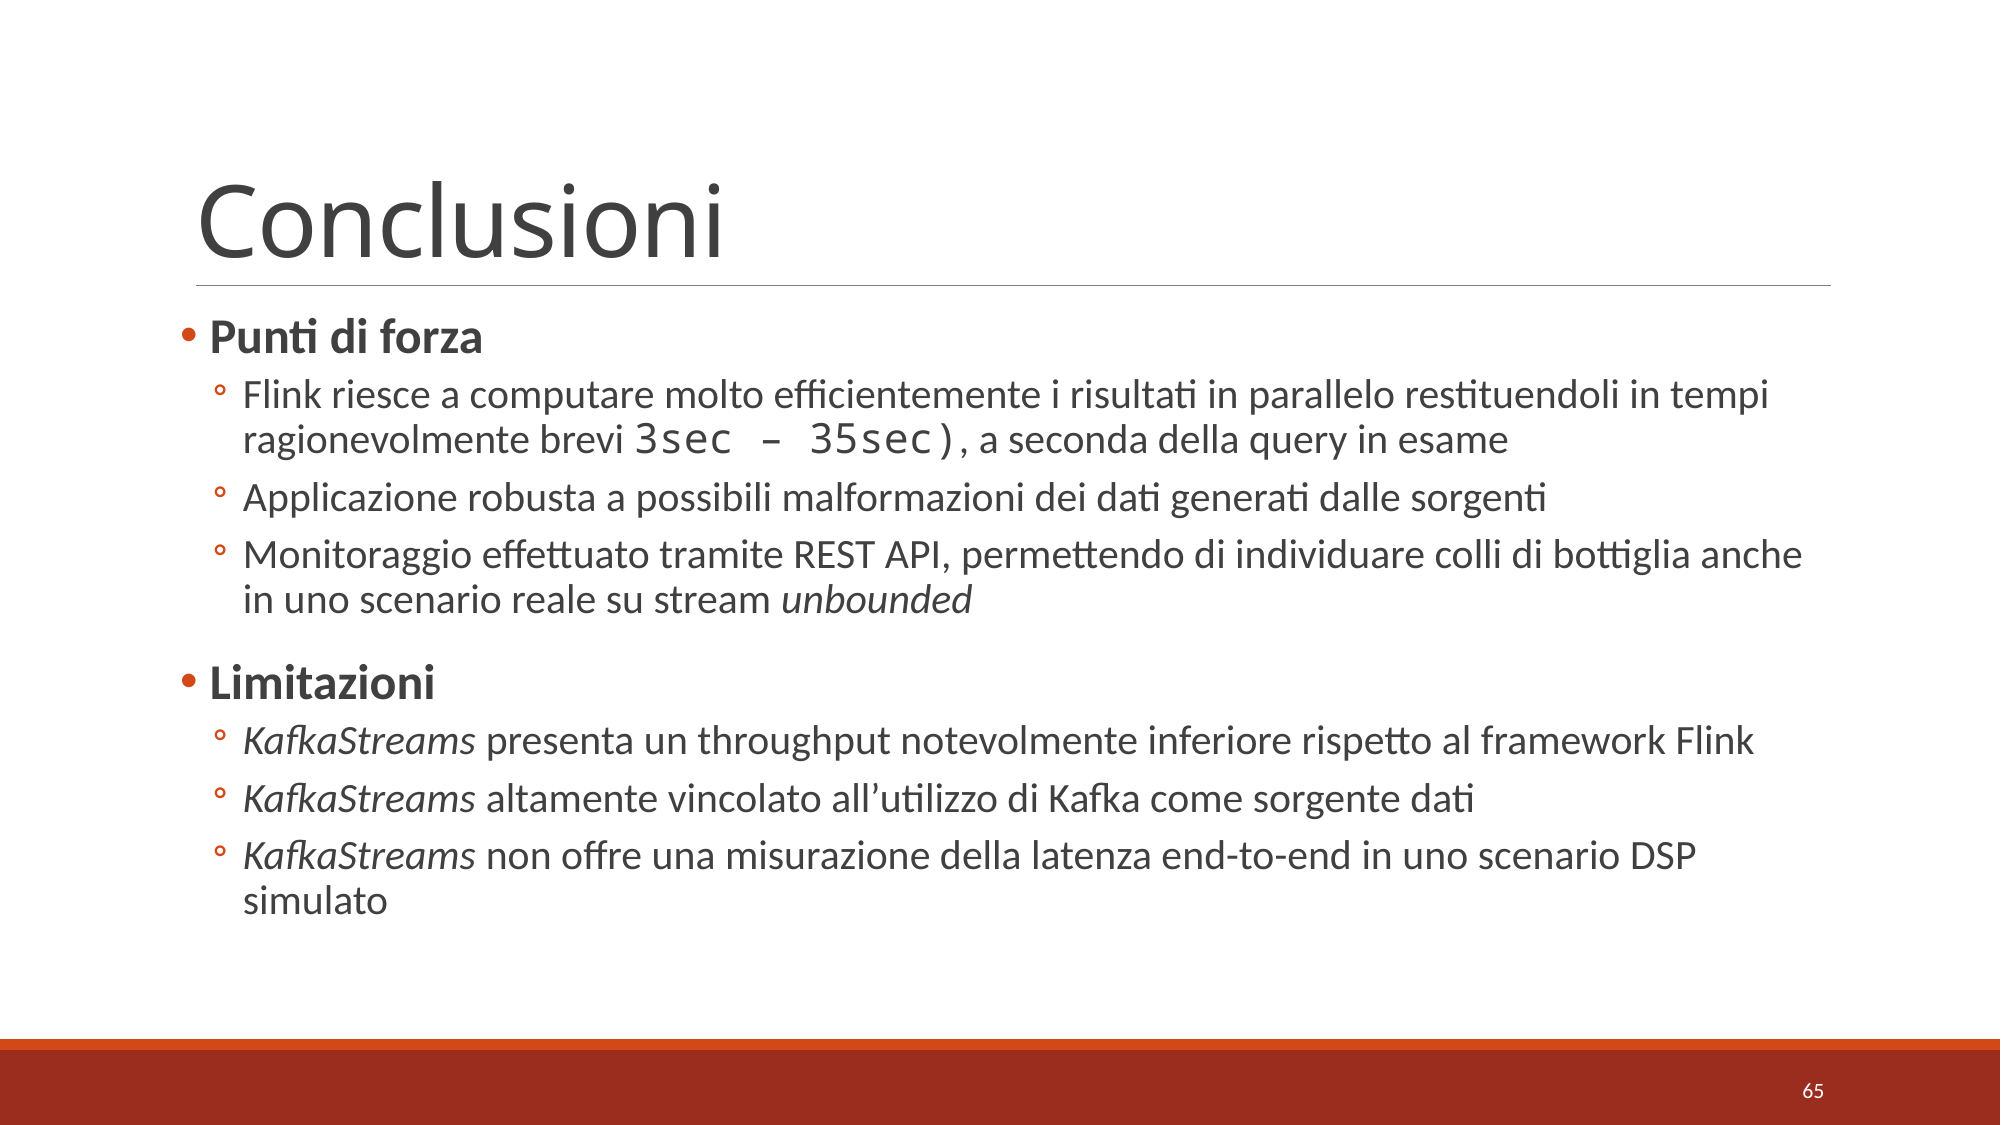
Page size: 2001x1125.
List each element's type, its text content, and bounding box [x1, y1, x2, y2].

title Conclusioni [180, 47, 1830, 285]
slide_number 65 [1624, 1059, 1840, 1120]
